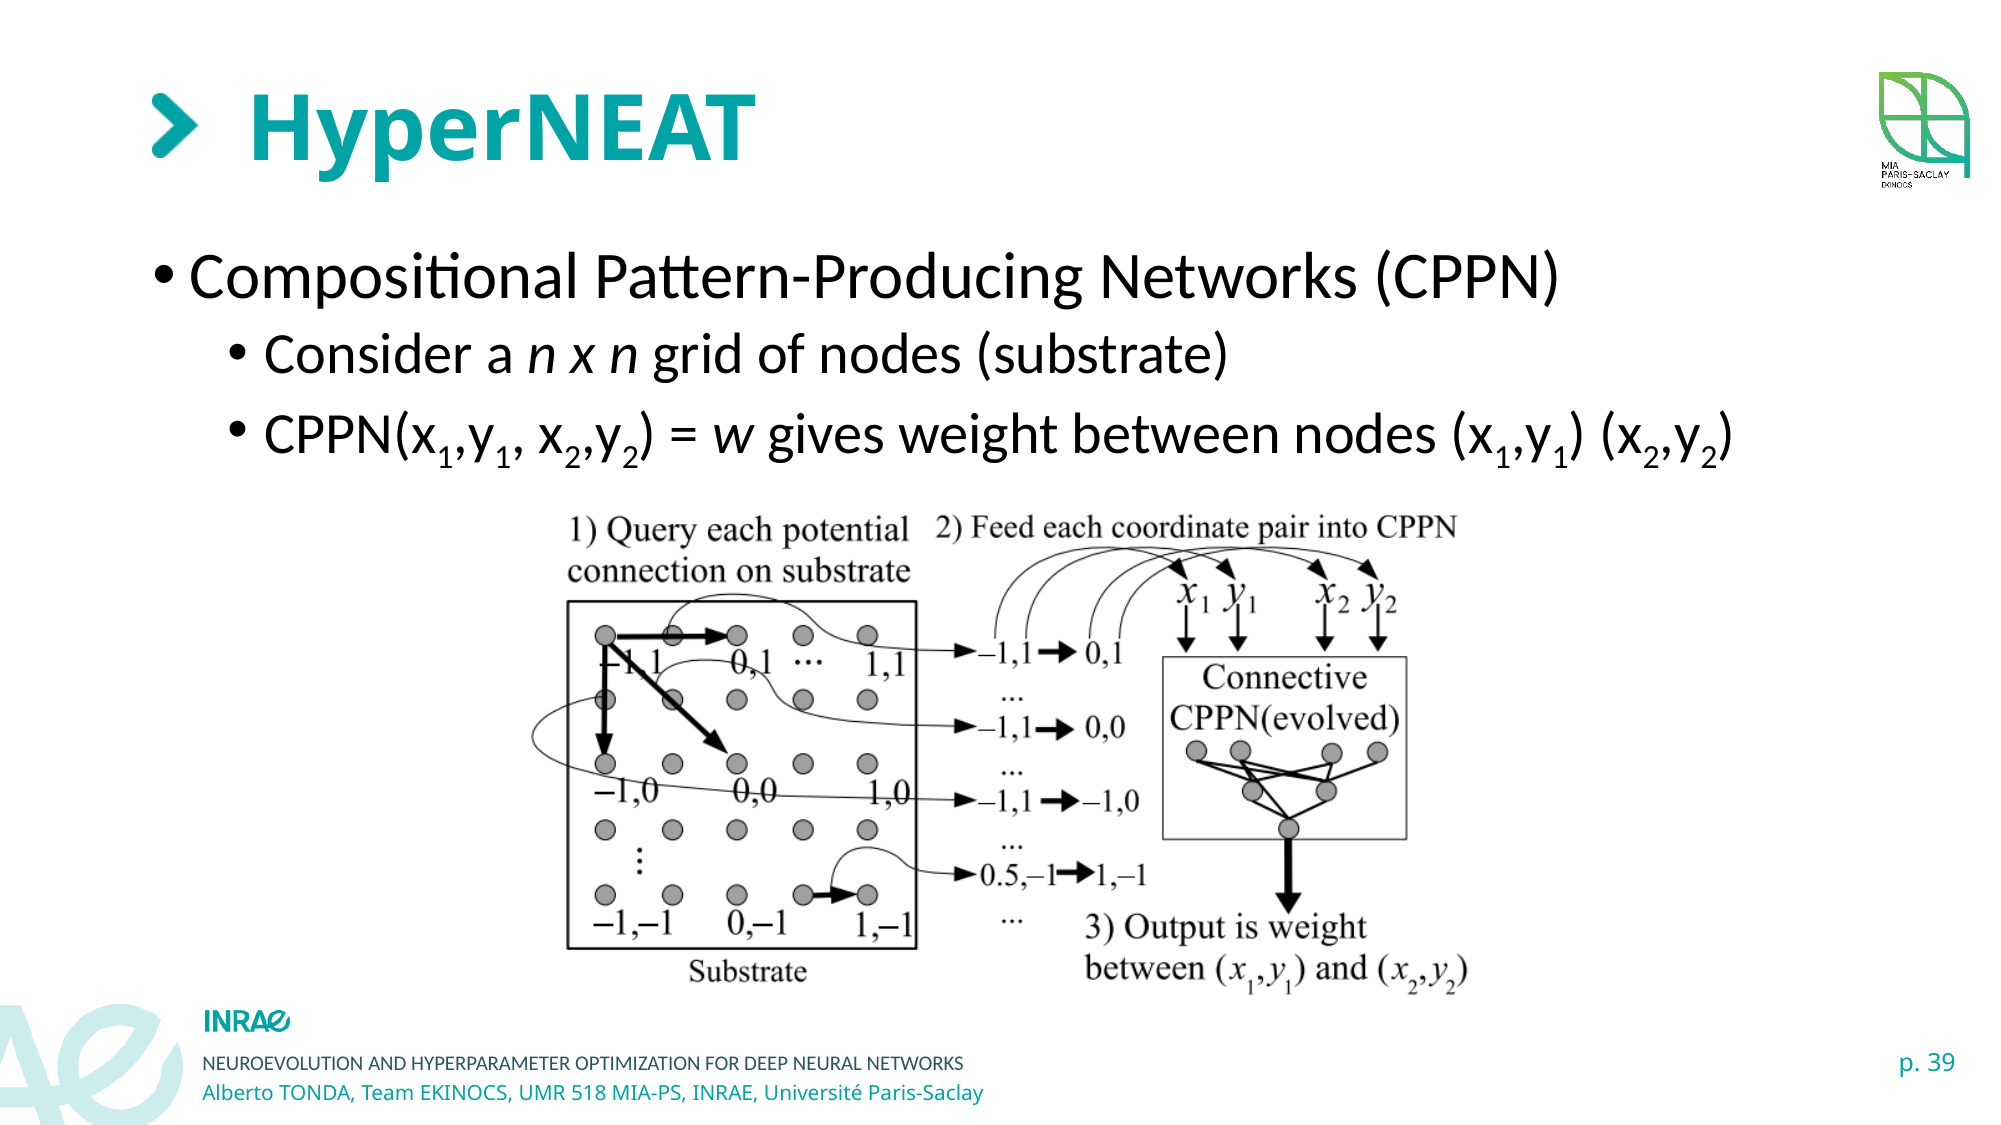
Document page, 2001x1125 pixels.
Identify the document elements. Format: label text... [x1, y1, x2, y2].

list Compositional Pattern-Producing Networks (CPPN) Consider a n x n grid of nodes (substrate) CPPN(x1,y1, x2,y2) = w gives weight between nodes (x1,y1) (x2,y2) [137, 233, 1863, 1001]
picture [0, 996, 329, 1125]
picture [1862, 54, 1986, 205]
picture [152, 93, 200, 158]
picture [504, 482, 1496, 1001]
title HyperNEAT [137, 59, 1863, 203]
